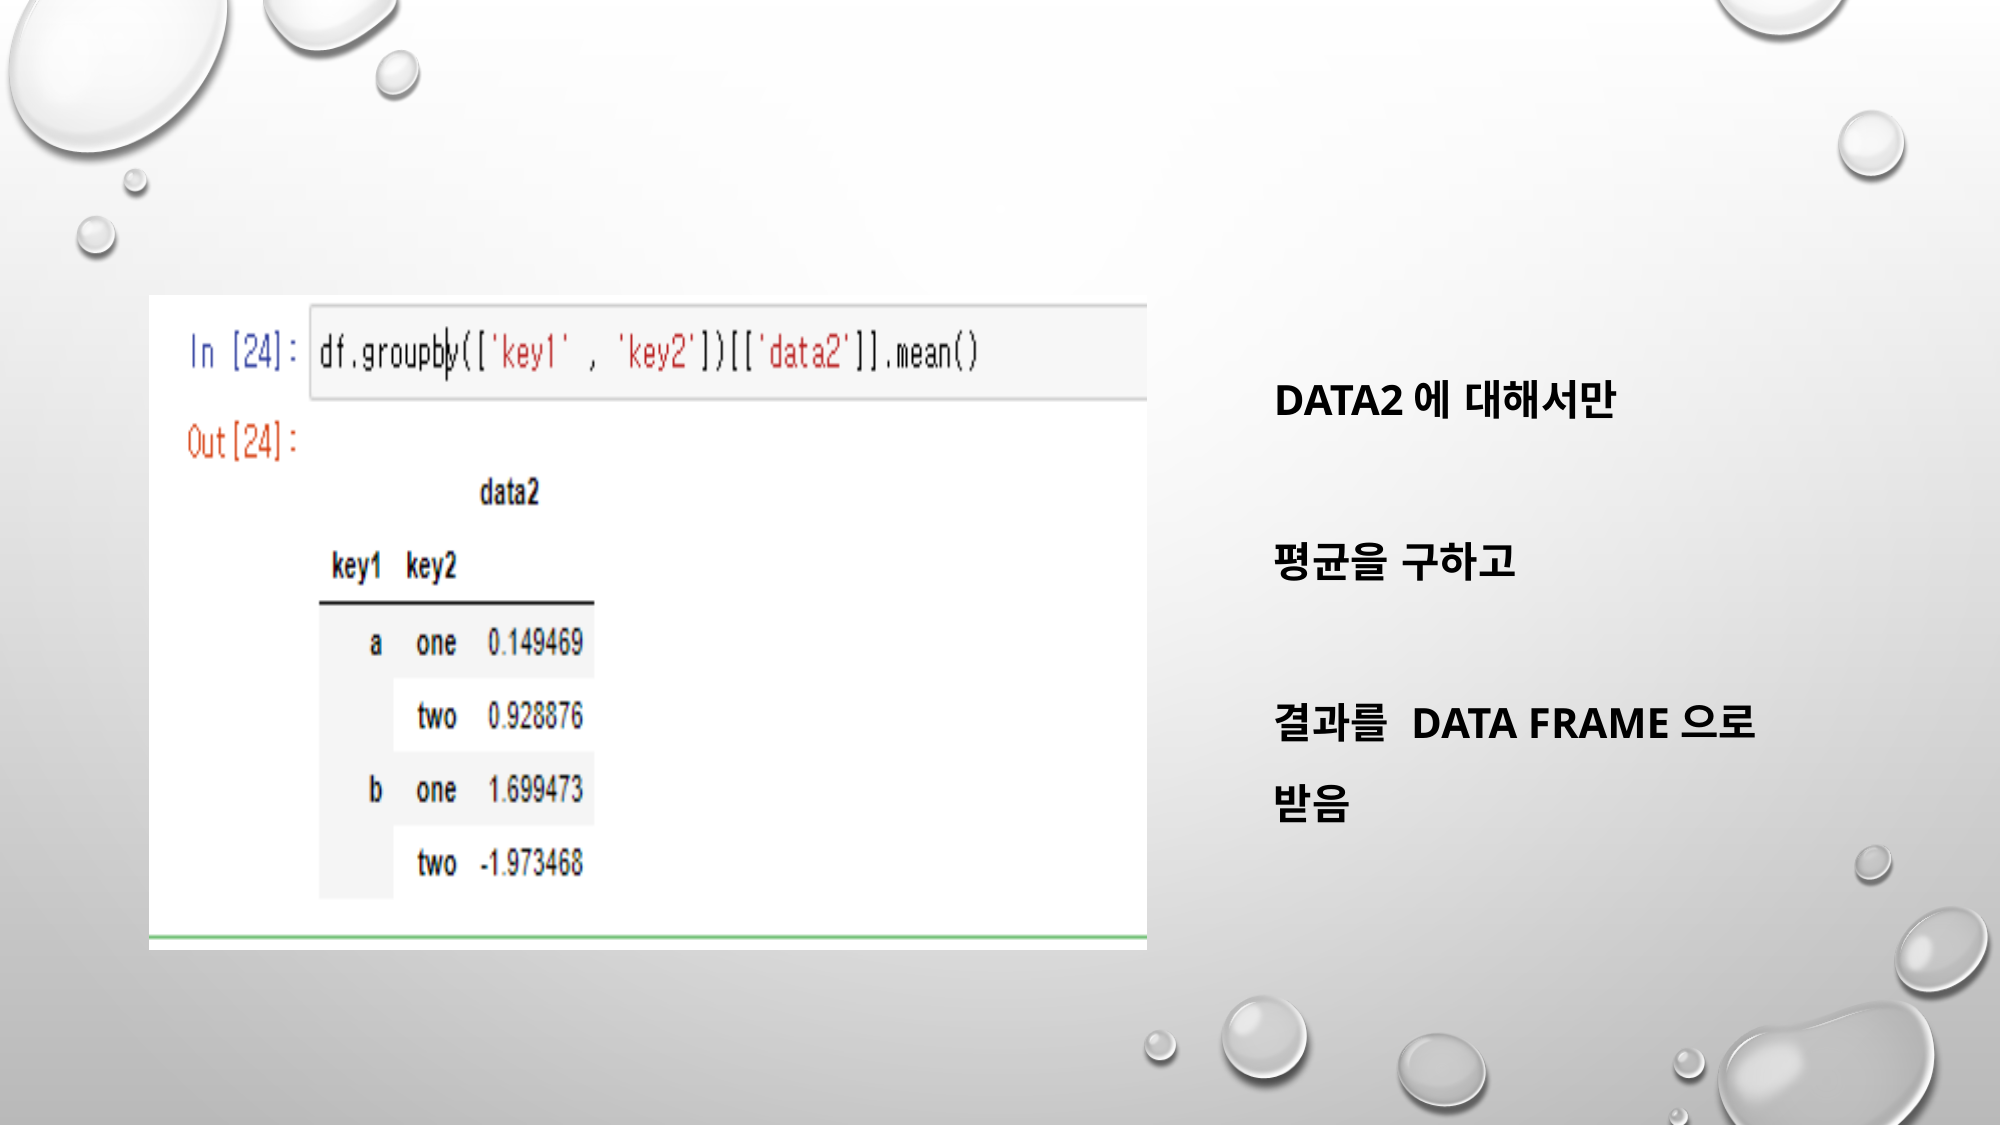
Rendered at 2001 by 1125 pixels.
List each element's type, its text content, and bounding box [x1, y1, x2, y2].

list Data2에 대해서만 평균을 구하고 결과를 data frame으로 받음 [1258, 356, 1850, 950]
picture [0, 0, 2000, 1125]
